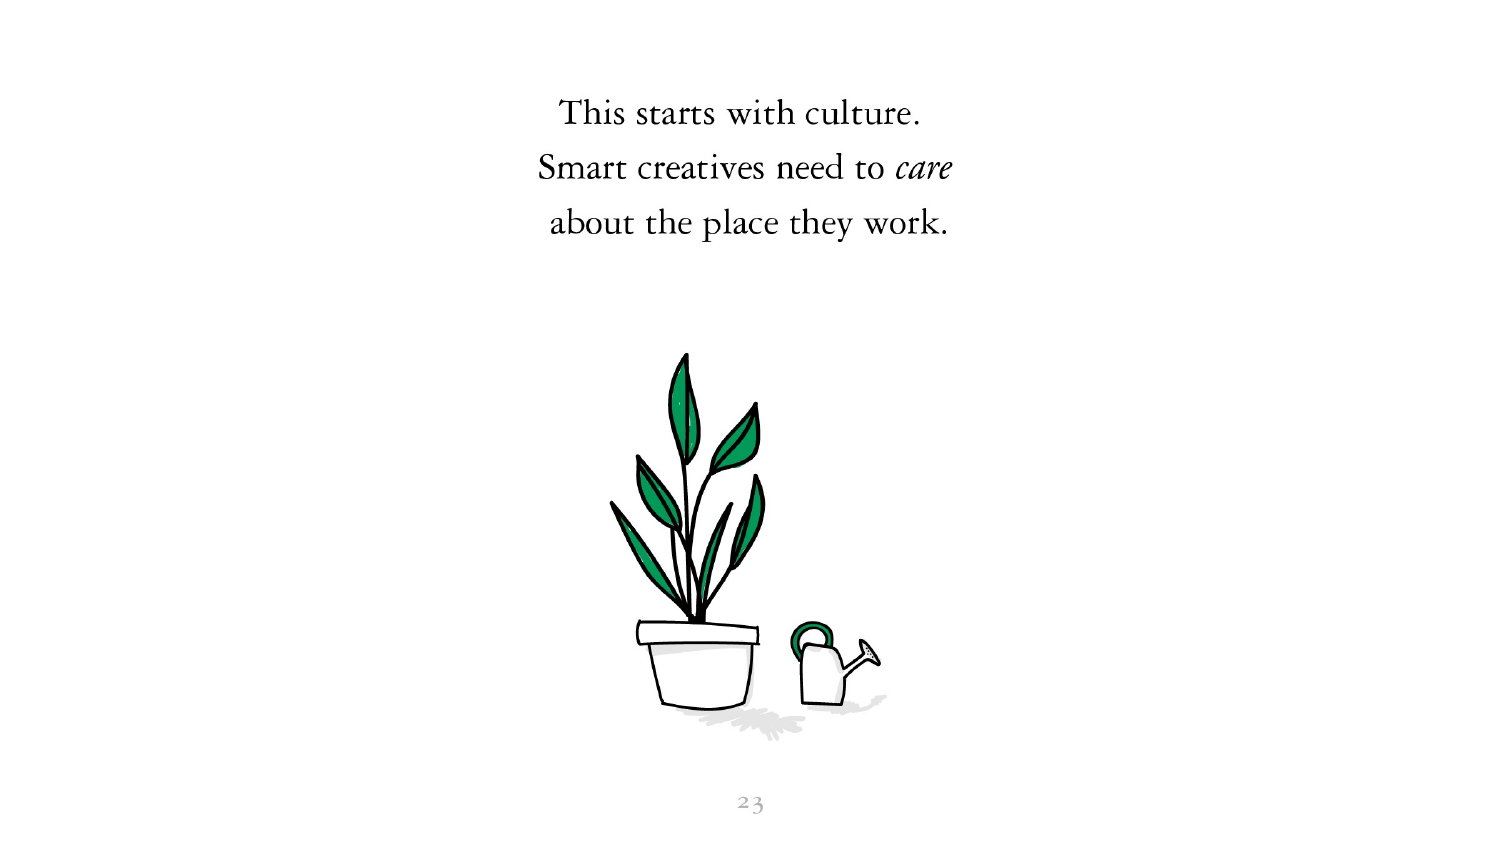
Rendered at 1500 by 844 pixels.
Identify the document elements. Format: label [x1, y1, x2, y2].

text_box [0, 0, 1500, 844]
